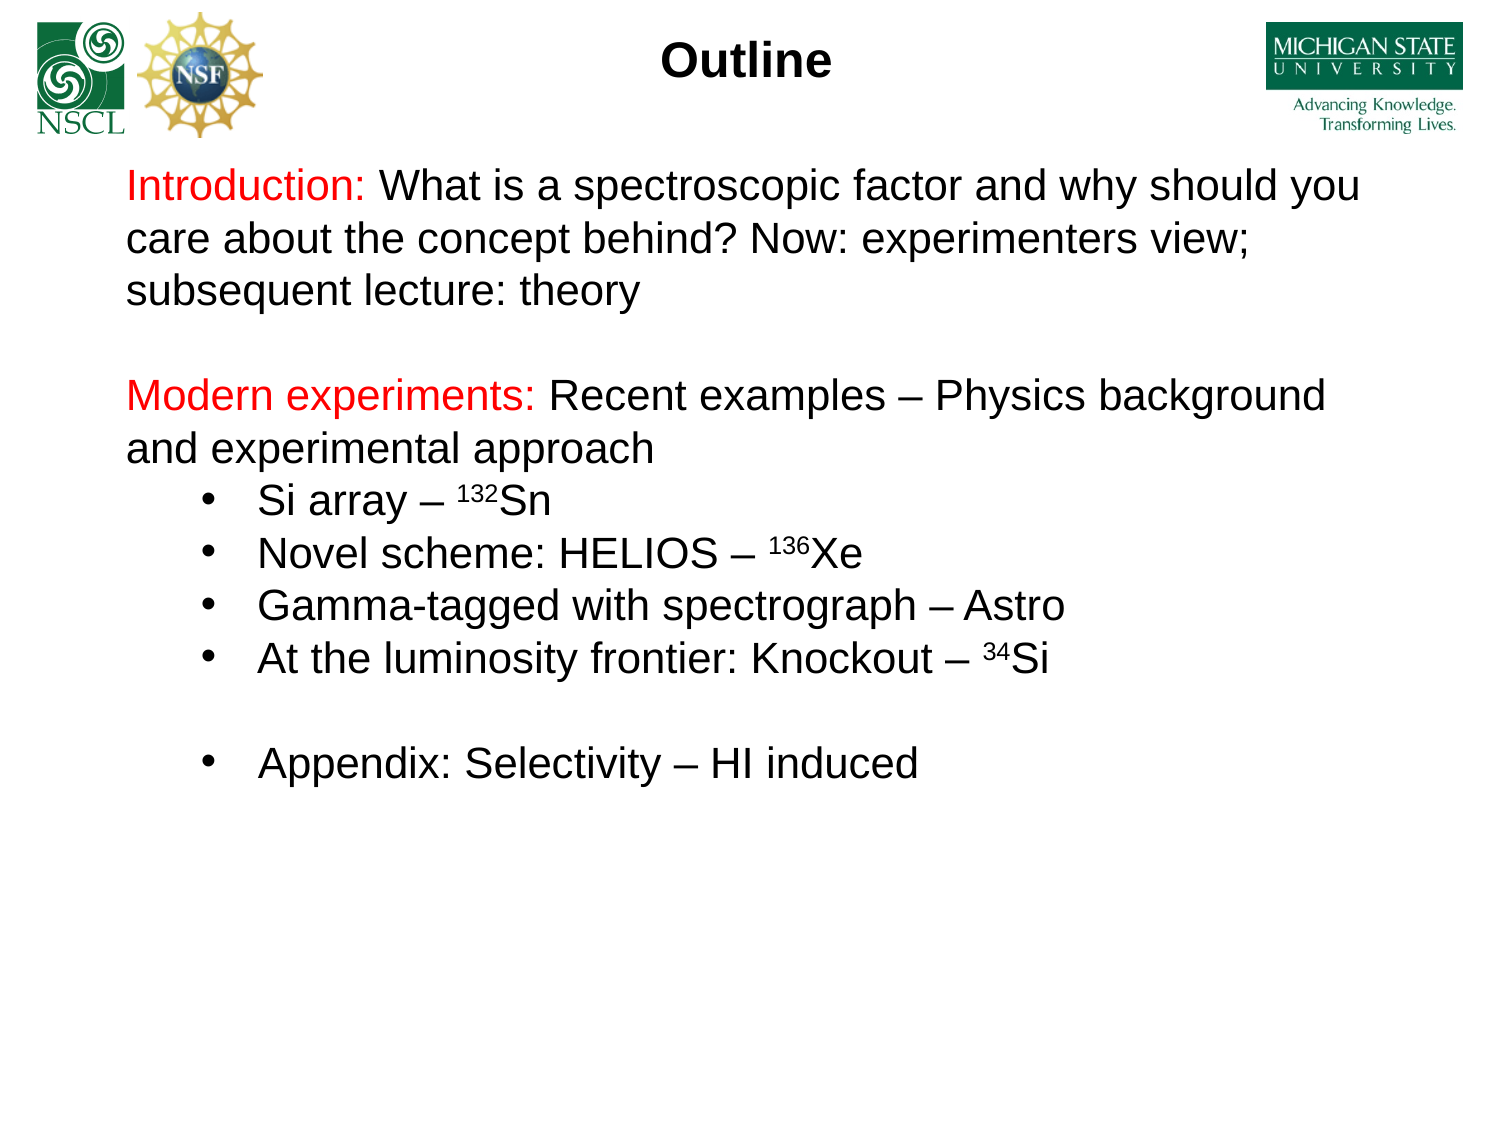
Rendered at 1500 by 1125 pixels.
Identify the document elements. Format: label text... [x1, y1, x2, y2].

picture [31, 16, 130, 140]
text_box Introduction: What is a spectroscopic factor and why should you care about the concept behind? Now: experimenters view; subsequent lecture: theory Modern experiments: Recent examples – Physics background and experimental approach Si array – 132Sn Novel scheme: HELIOS – 136Xe Gamma-tagged with spectrograph – Astro At the luminosity frontier: Knockout – 34Si Appendix: Selectivity – HI induced [112, 149, 1423, 1075]
picture [137, 12, 263, 138]
picture [1266, 22, 1463, 134]
title Outline [287, 31, 1206, 93]
